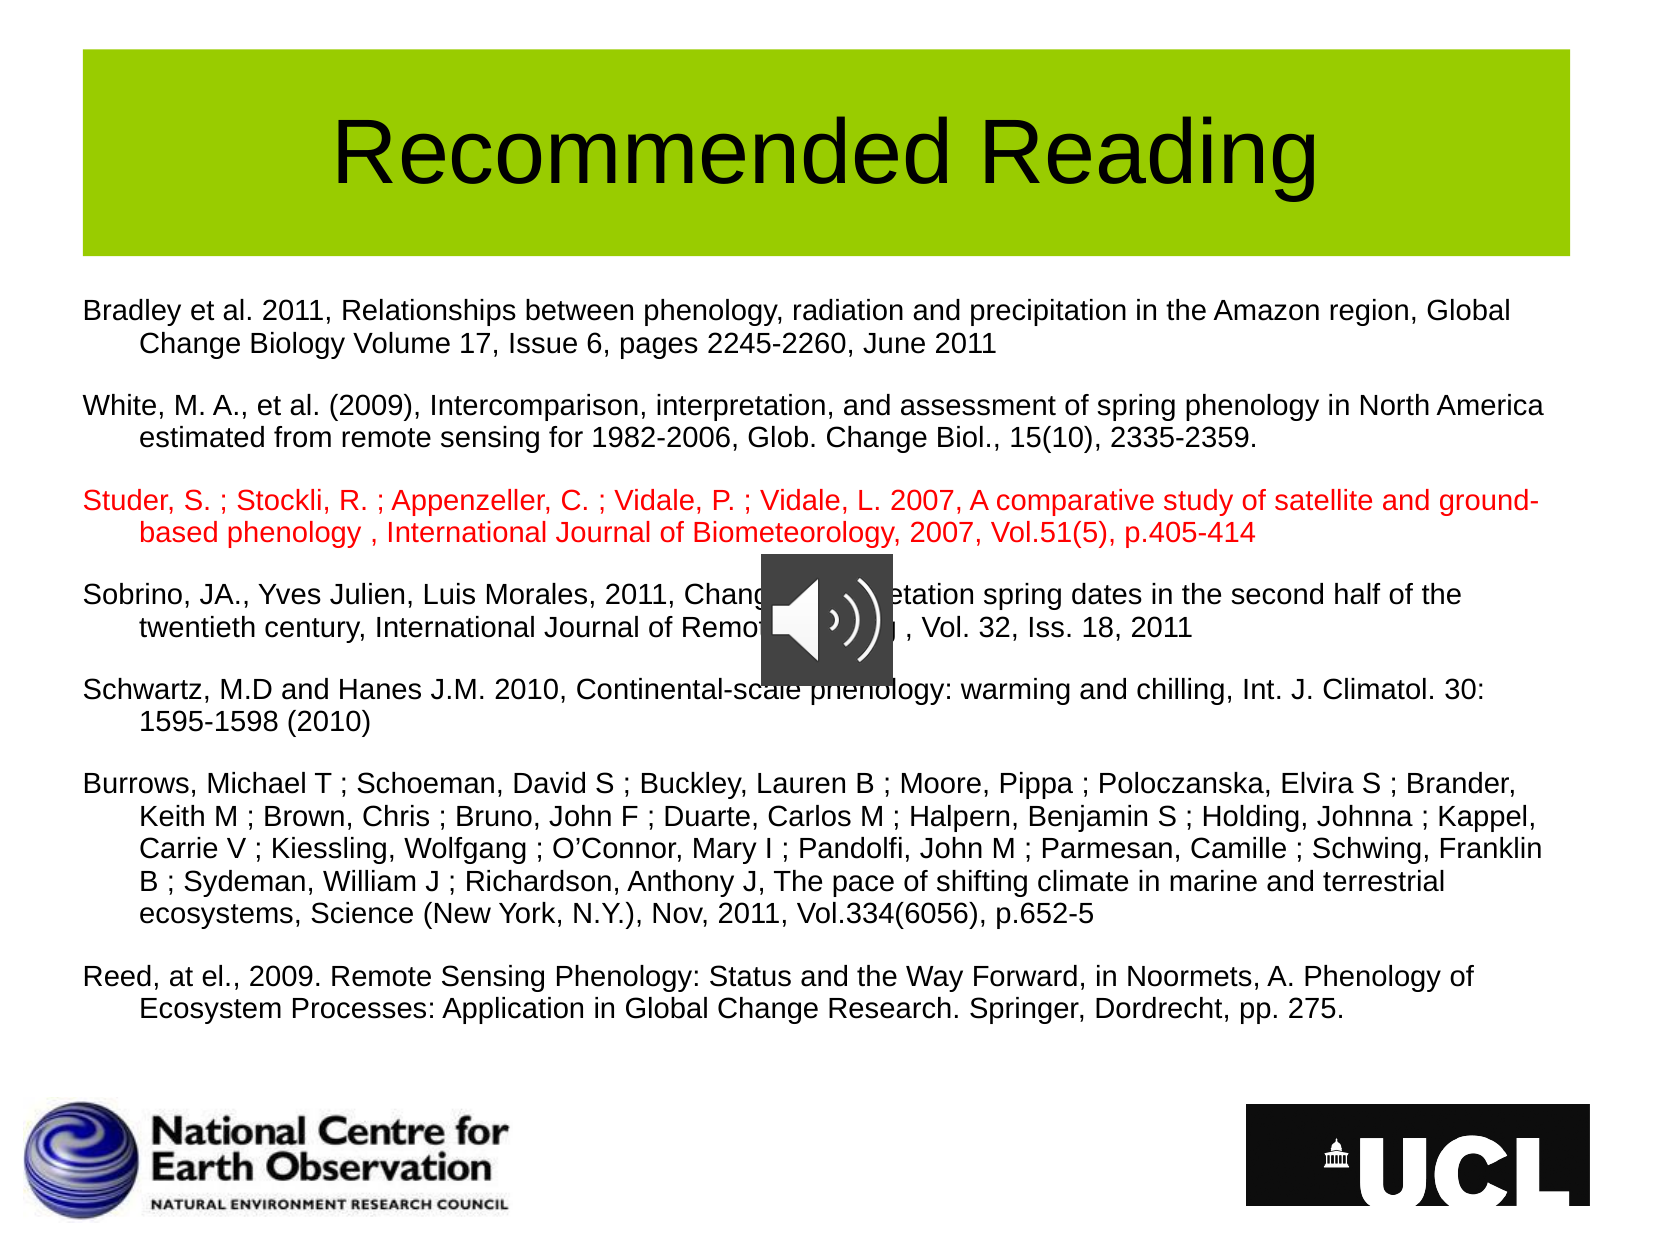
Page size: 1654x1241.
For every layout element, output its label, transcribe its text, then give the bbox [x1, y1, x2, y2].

list Bradley et al. 2011, Relationships between phenology, radiation and precipitation in the Amazon region, Global Change Biology Volume 17, Issue 6, pages 2245-2260, June 2011 White, M. A., et al. (2009), Intercomparison, interpretation, and assessment of spring phenology in North America estimated from remote sensing for 1982-2006, Glob. Change Biol., 15(10), 2335-2359. Studer, S. ; Stockli, R. ; Appenzeller, C. ; Vidale, P. ; Vidale, L. 2007, A comparative study of satellite and ground-based phenology , International Journal of Biometeorology, 2007, Vol.51(5), p.405-414 Sobrino, JA., Yves Julien, Luis Morales, 2011, Changes in vegetation spring dates in the second half of the twentieth century, International Journal of Remote Sensing , Vol. 32, Iss. 18, 2011 Schwartz, M.D and Hanes J.M. 2010, Continental-scale phenology: warming and chilling, Int. J. Climatol. 30: 1595-1598 (2010) Burrows, Michael T ; Schoeman, David S ; Buckley, Lauren B ; Moore, Pippa ; Poloczanska, Elvira S ; Brander, Keith M ; Brown, Chris ; Bruno, John F ; Duarte, Carlos M ; Halpern, Benjamin S ; Holding, Johnna ; Kappel, Carrie V ; Kiessling, Wolfgang ; O’Connor, Mary I ; Pandolfi, John M ; Parmesan, Camille ; Schwing, Franklin B ; Sydeman, William J ; Richardson, Anthony J, The pace of shifting climate in marine and terrestrial ecosystems, Science (New York, N.Y.), Nov, 2011, Vol.334(6056), p.652-5 Reed, at el., 2009. Remote Sensing Phenology: Status and the Way Forward, in Noormets, A. Phenology of Ecosystem Processes: Application in Global Change Research. Springer, Dordrecht, pp. 275. [82, 290, 1571, 1109]
picture [759, 553, 894, 687]
picture [1246, 1104, 1590, 1206]
picture [23, 1097, 513, 1223]
title Recommended Reading [82, 49, 1571, 257]
